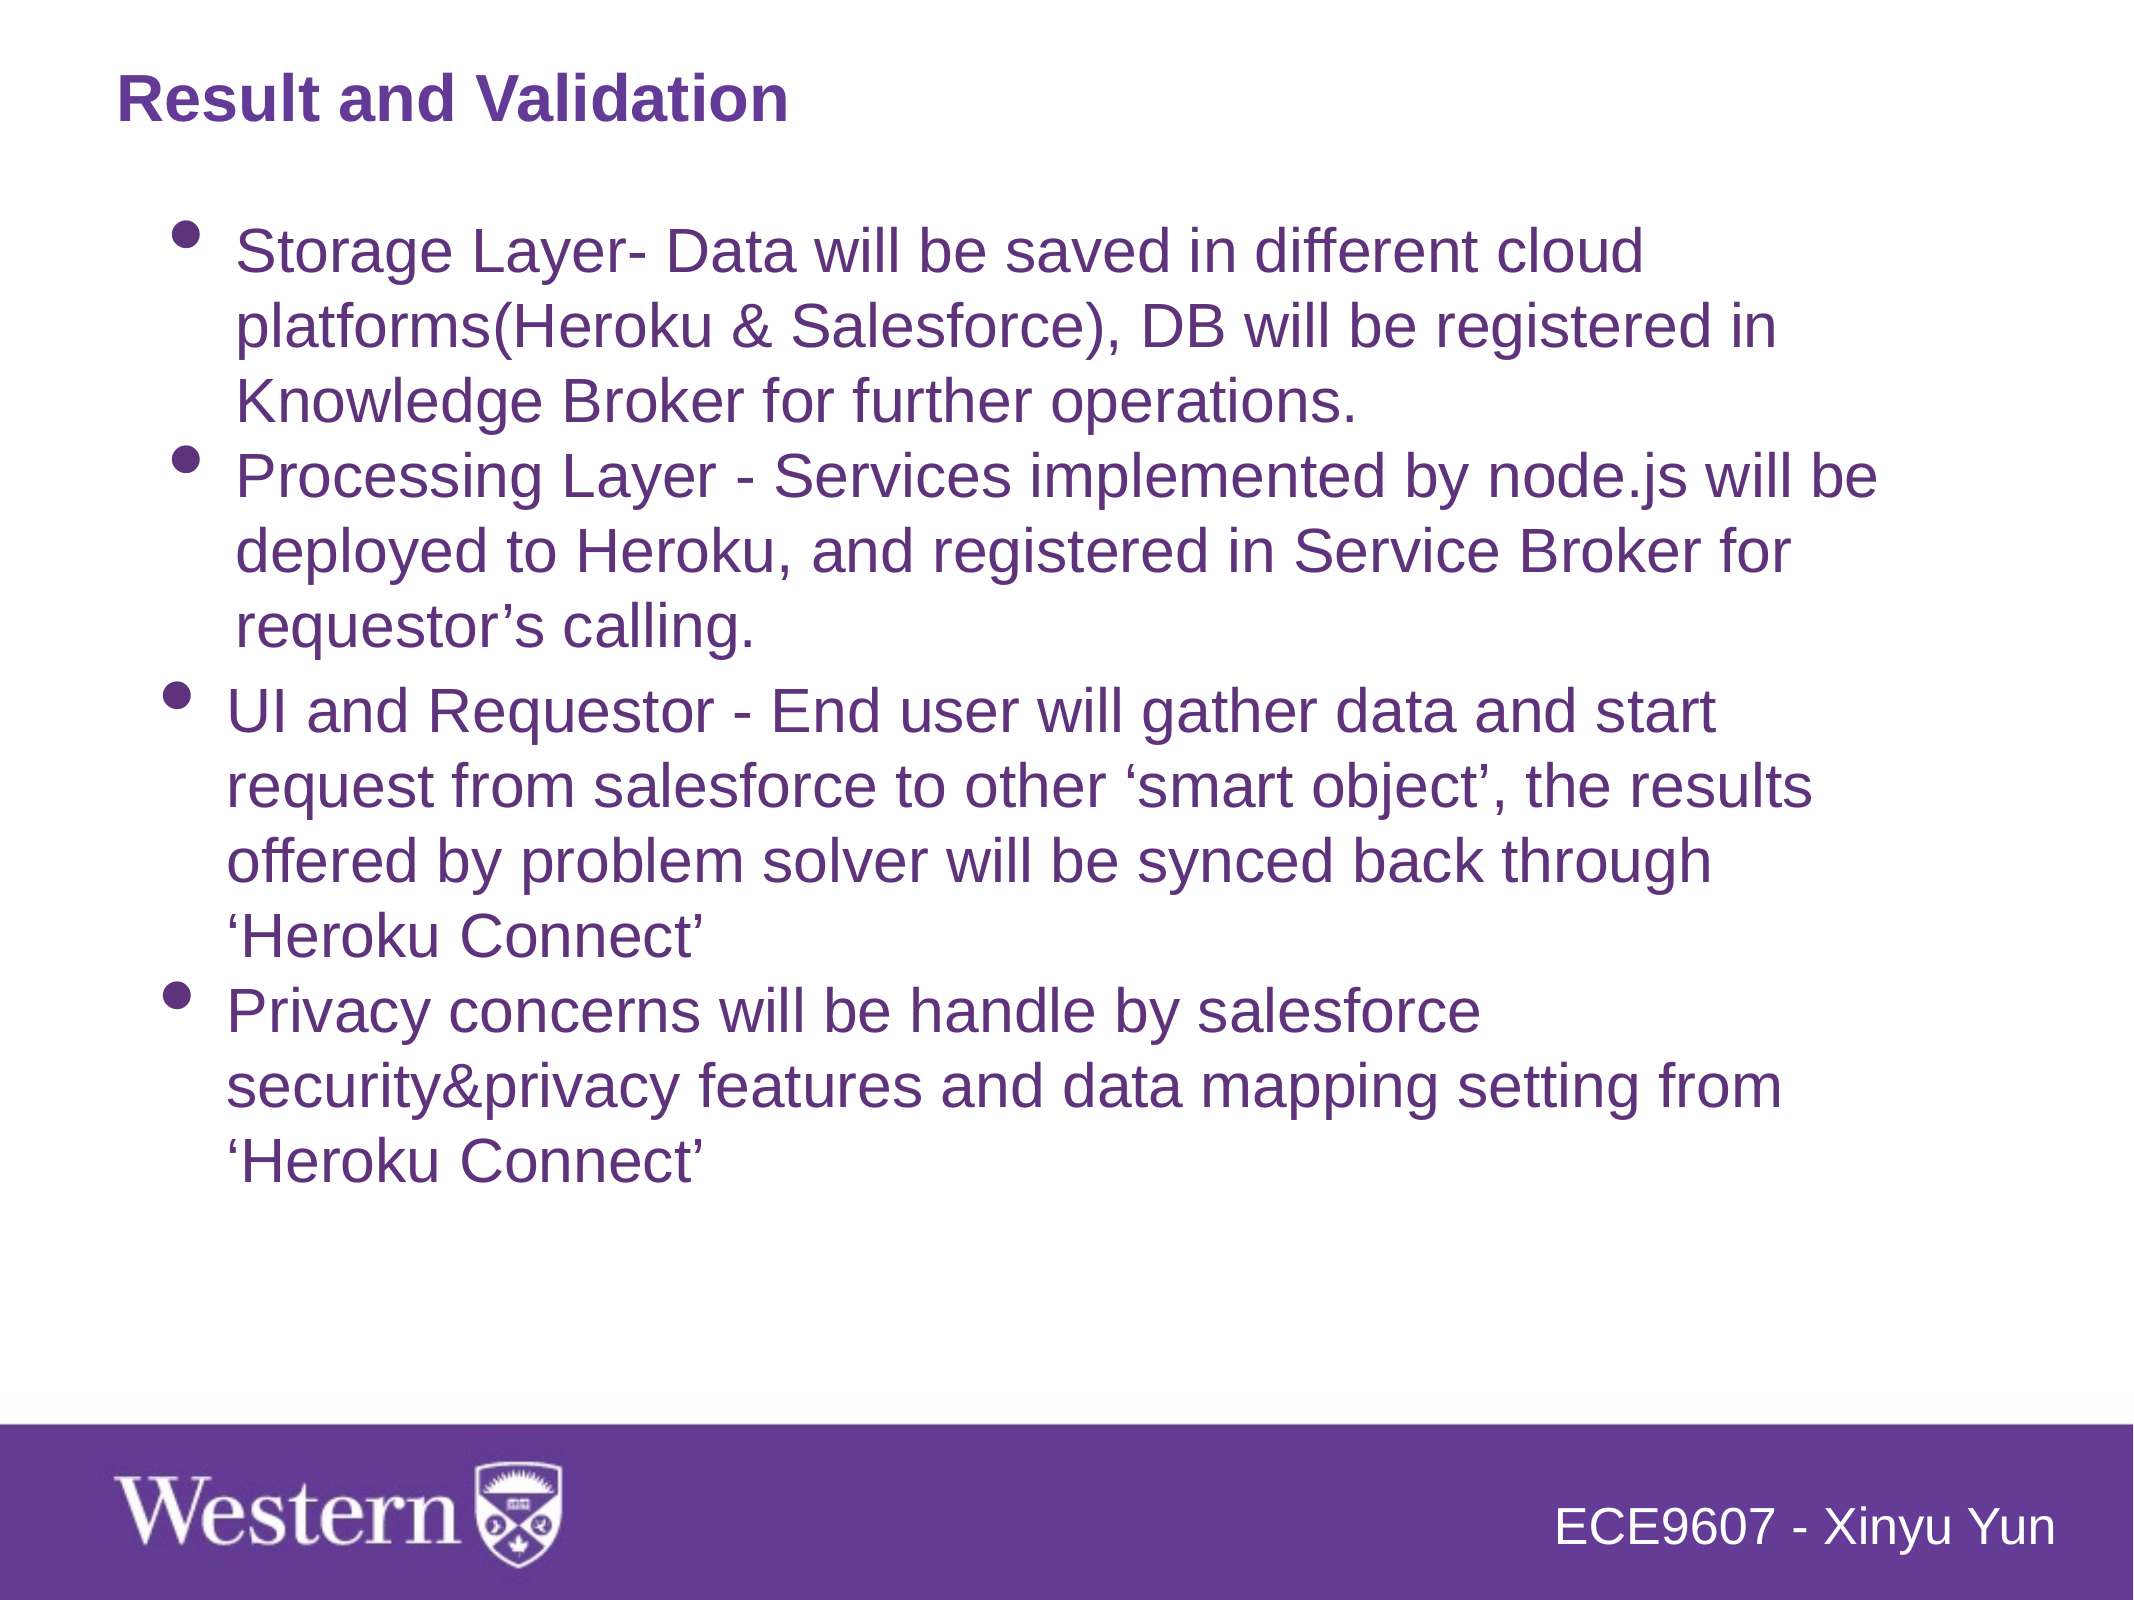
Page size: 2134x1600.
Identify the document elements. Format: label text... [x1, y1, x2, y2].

text_box UI and Requestor - End user will gather data and start request from salesforce to other ‘smart object’, the results offered by problem solver will be synced back through ‘Heroku Connect’ Privacy concerns will be handle by salesforce security&privacy features and data mapping setting from ‘Heroku Connect’ [107, 670, 1914, 1427]
text_box Result and Validation Storage Layer- Data will be saved in different cloud platforms(Heroku & Salesforce), DB will be registered in Knowledge Broker for further operations. Processing Layer - Services implemented by node.js will be deployed to Heroku, and registered in Service Broker for requestor’s calling. [116, 54, 1923, 684]
picture [0, 0, 2134, 1600]
text_box ECE9607 - Xinyu Yun [1454, 1484, 2065, 1564]
